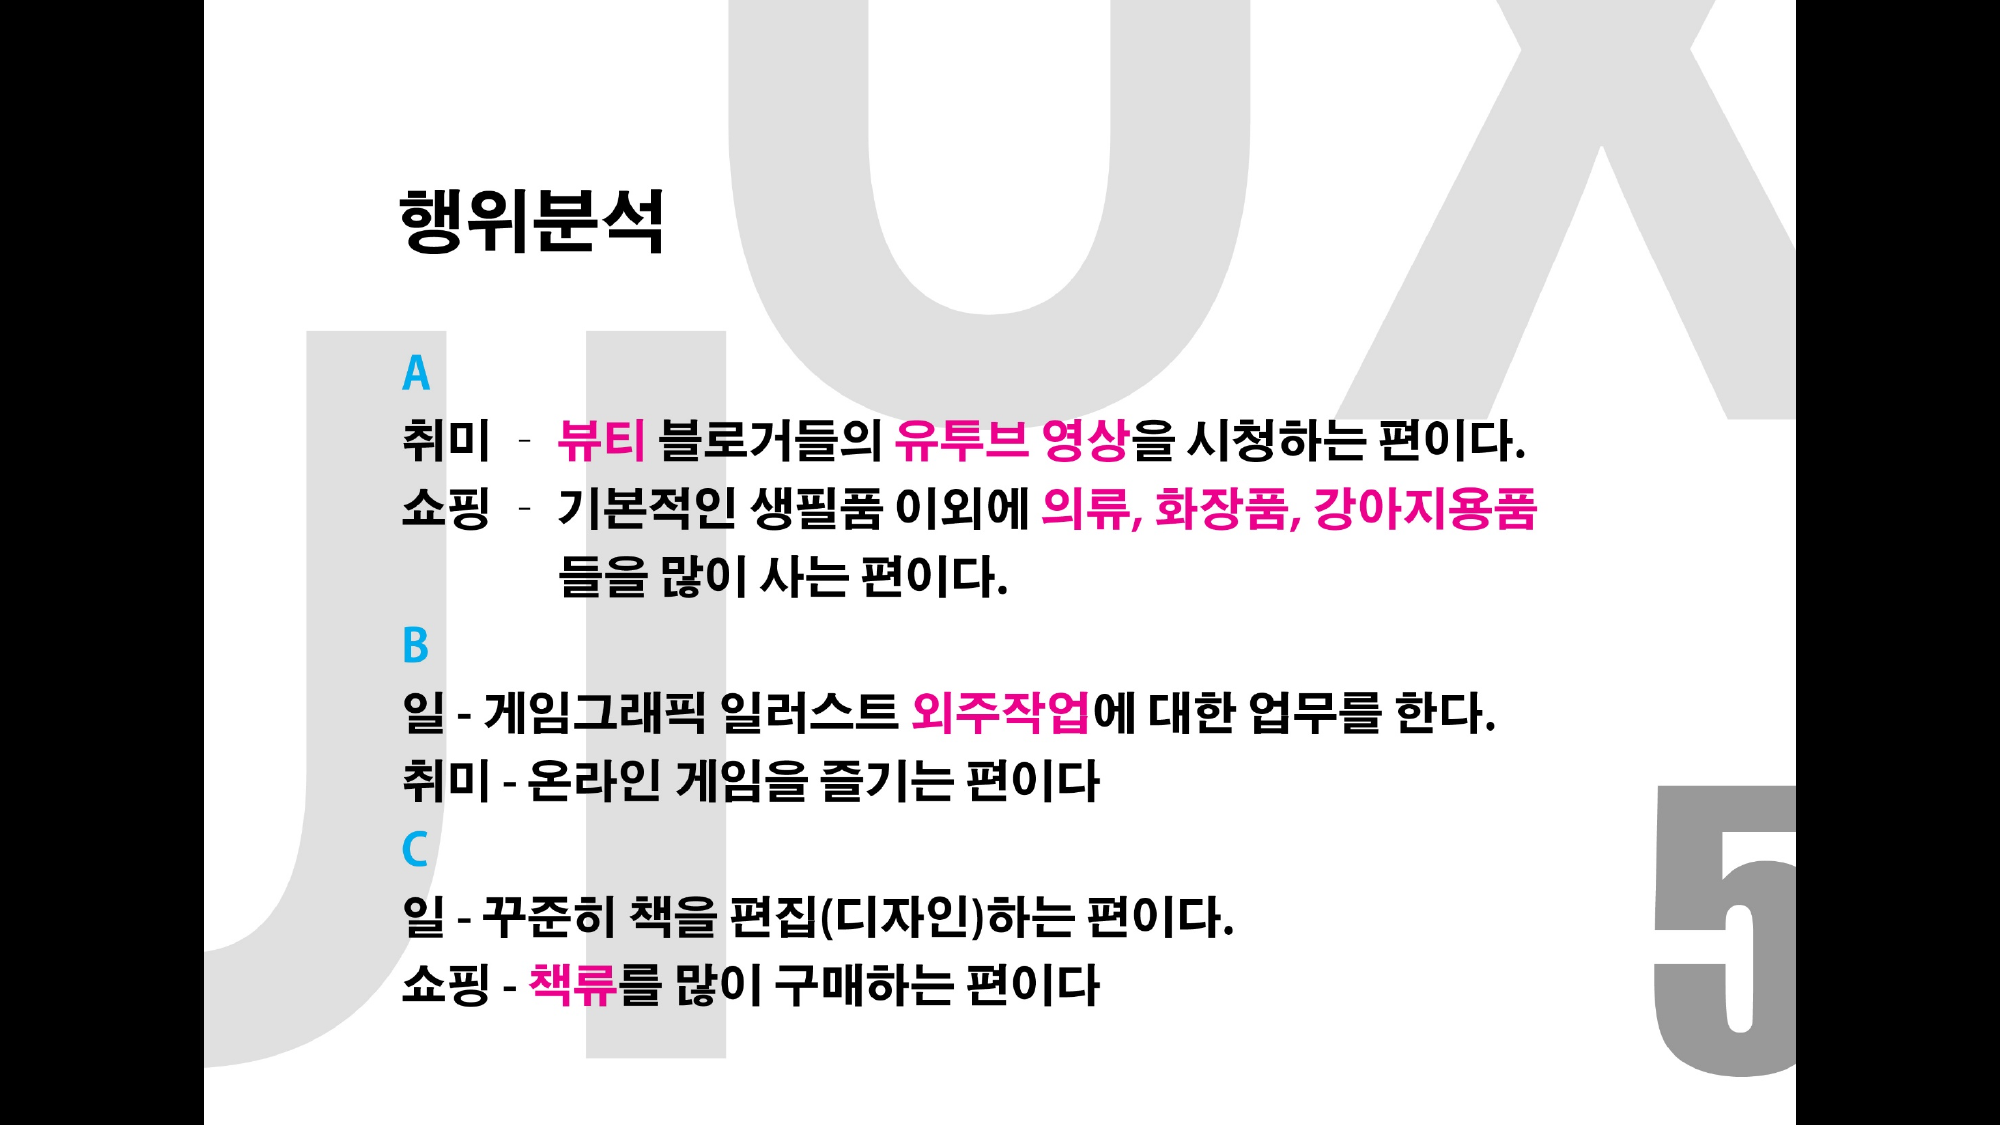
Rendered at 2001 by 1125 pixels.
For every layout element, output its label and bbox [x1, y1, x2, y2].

picture [204, 0, 1796, 1125]
